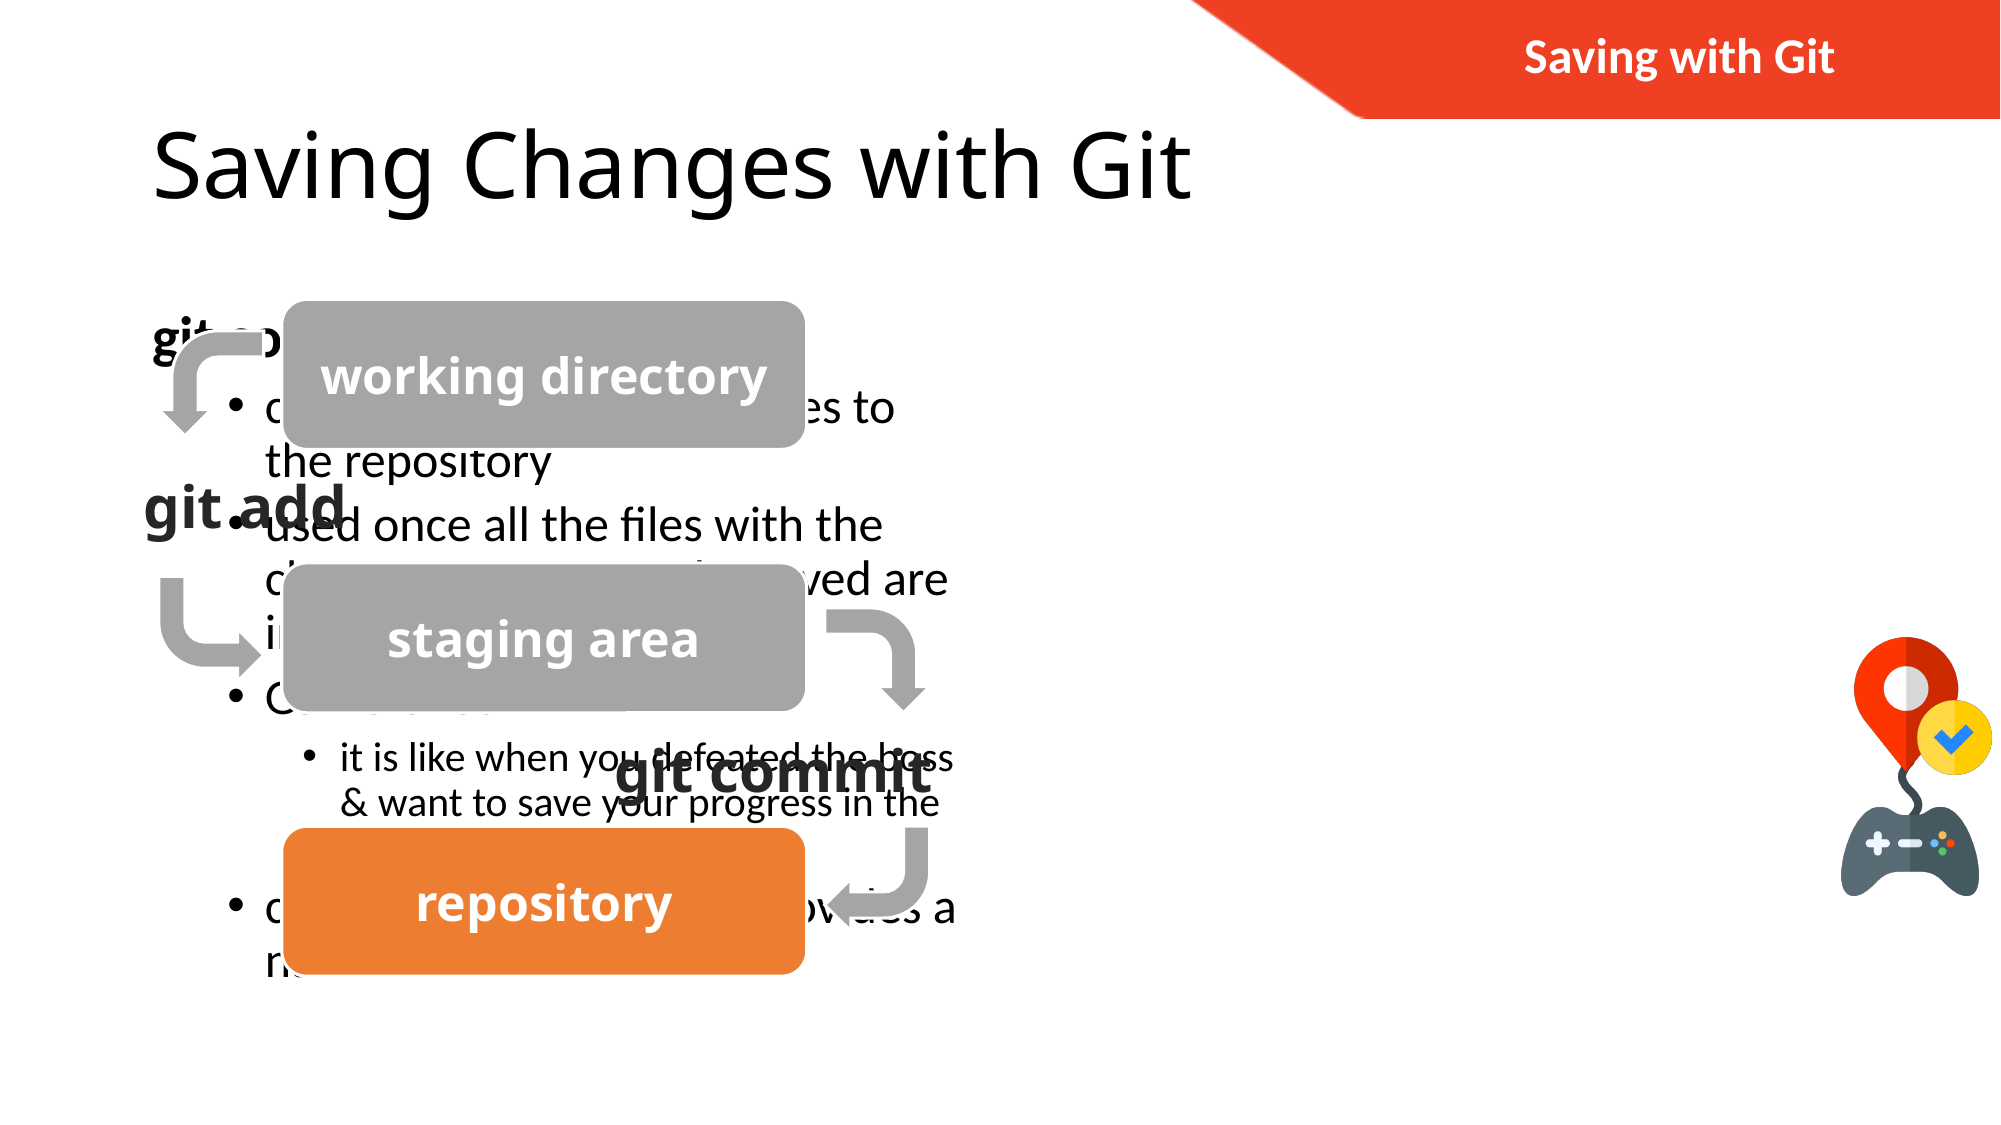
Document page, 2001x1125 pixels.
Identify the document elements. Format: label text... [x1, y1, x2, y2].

list Saving with Git [1380, 22, 1980, 91]
title Saving Changes with Git [137, 59, 1863, 278]
picture [1190, 0, 2001, 119]
list git commit command to record changes to the repository used once all the files with the changes you want to be saved are in staging area Game Check-In it is like when you defeated the boss & want to save your progress in the game comments per commit provides a natural documentation [137, 299, 988, 1014]
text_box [137, 299, 930, 977]
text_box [1841, 637, 1992, 897]
